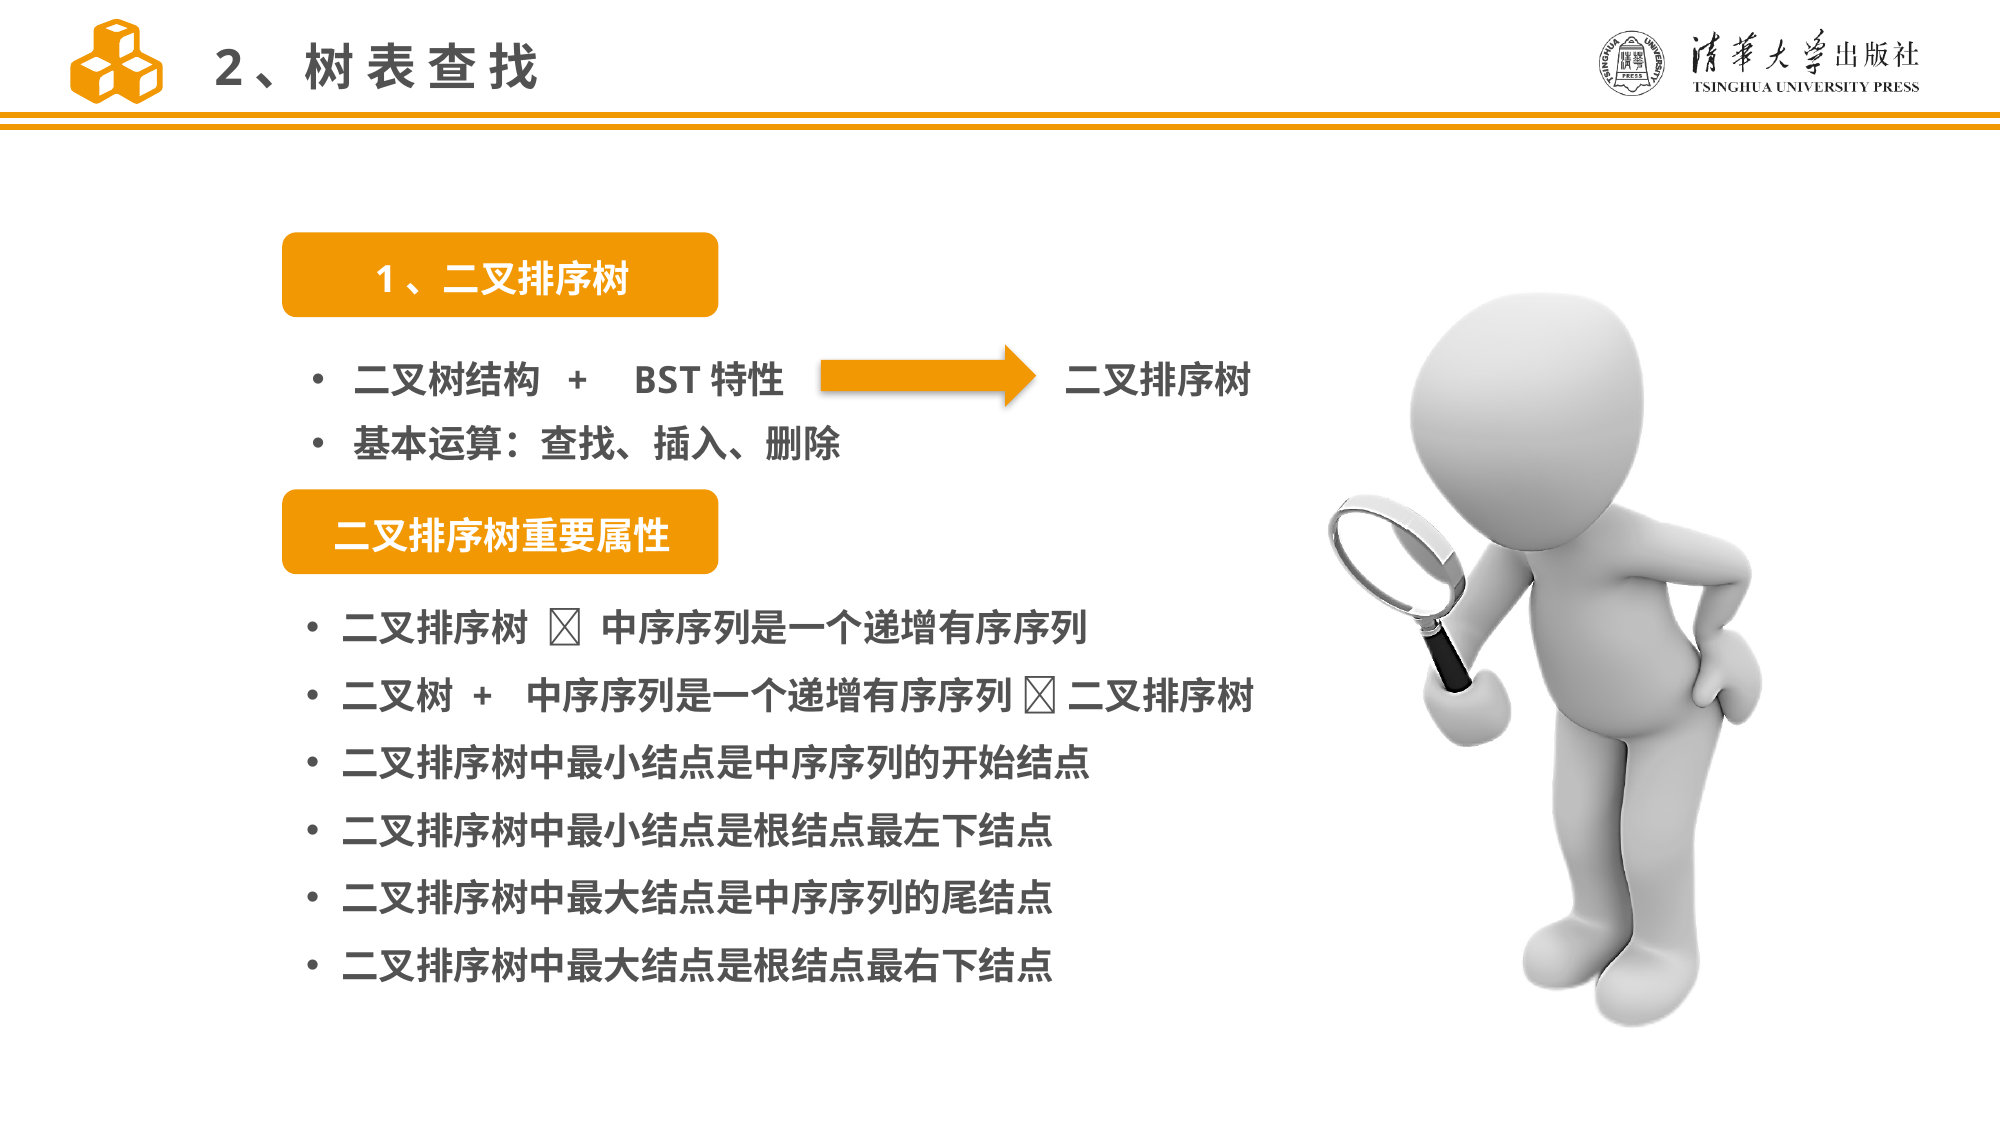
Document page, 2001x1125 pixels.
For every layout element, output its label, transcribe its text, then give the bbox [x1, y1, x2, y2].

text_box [281, 232, 719, 318]
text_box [296, 331, 1277, 408]
text_box 二叉排序树  中序序列是一个递增有序序列 二叉树 + 中序序列是一个递增有序序列  二叉排序树 二叉排序树中最小结点是中序序列的开始结点 二叉排序树中最小结点是根结点最左下结点 二叉排序树中最大结点是中序序列的尾结点 二叉排序树中最大结点是根结点最右下结点 [291, 574, 1277, 994]
text_box 2、树 表 查 找 [186, 22, 554, 104]
picture [1282, 219, 1828, 1096]
text_box 基本运算：查找、插入、删除 [296, 415, 930, 473]
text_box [281, 489, 719, 575]
